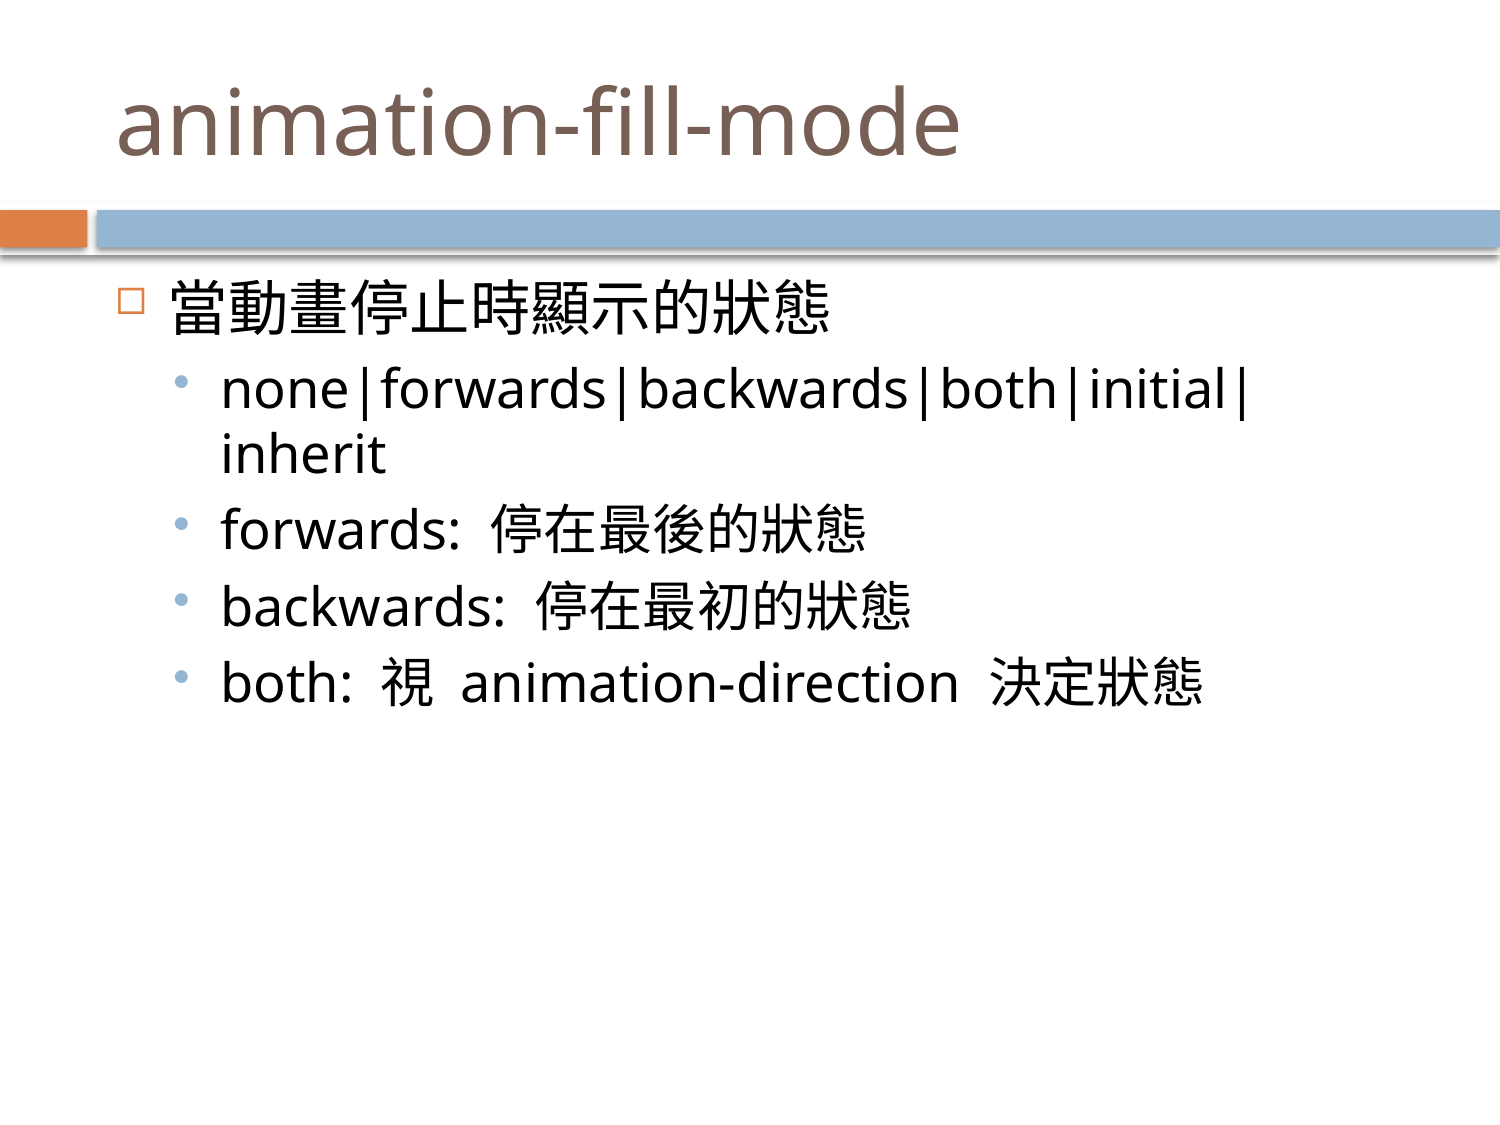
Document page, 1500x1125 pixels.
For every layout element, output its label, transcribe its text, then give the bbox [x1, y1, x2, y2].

title animation-fill-mode [100, 37, 1438, 200]
list 當動畫停止時顯示的狀態 none|forwards|backwards|both|initial|inherit forwards: 停在最後的狀態 backwards: 停在最初的狀態 both: 視 animation-direction 決定狀態 [100, 262, 1438, 1000]
